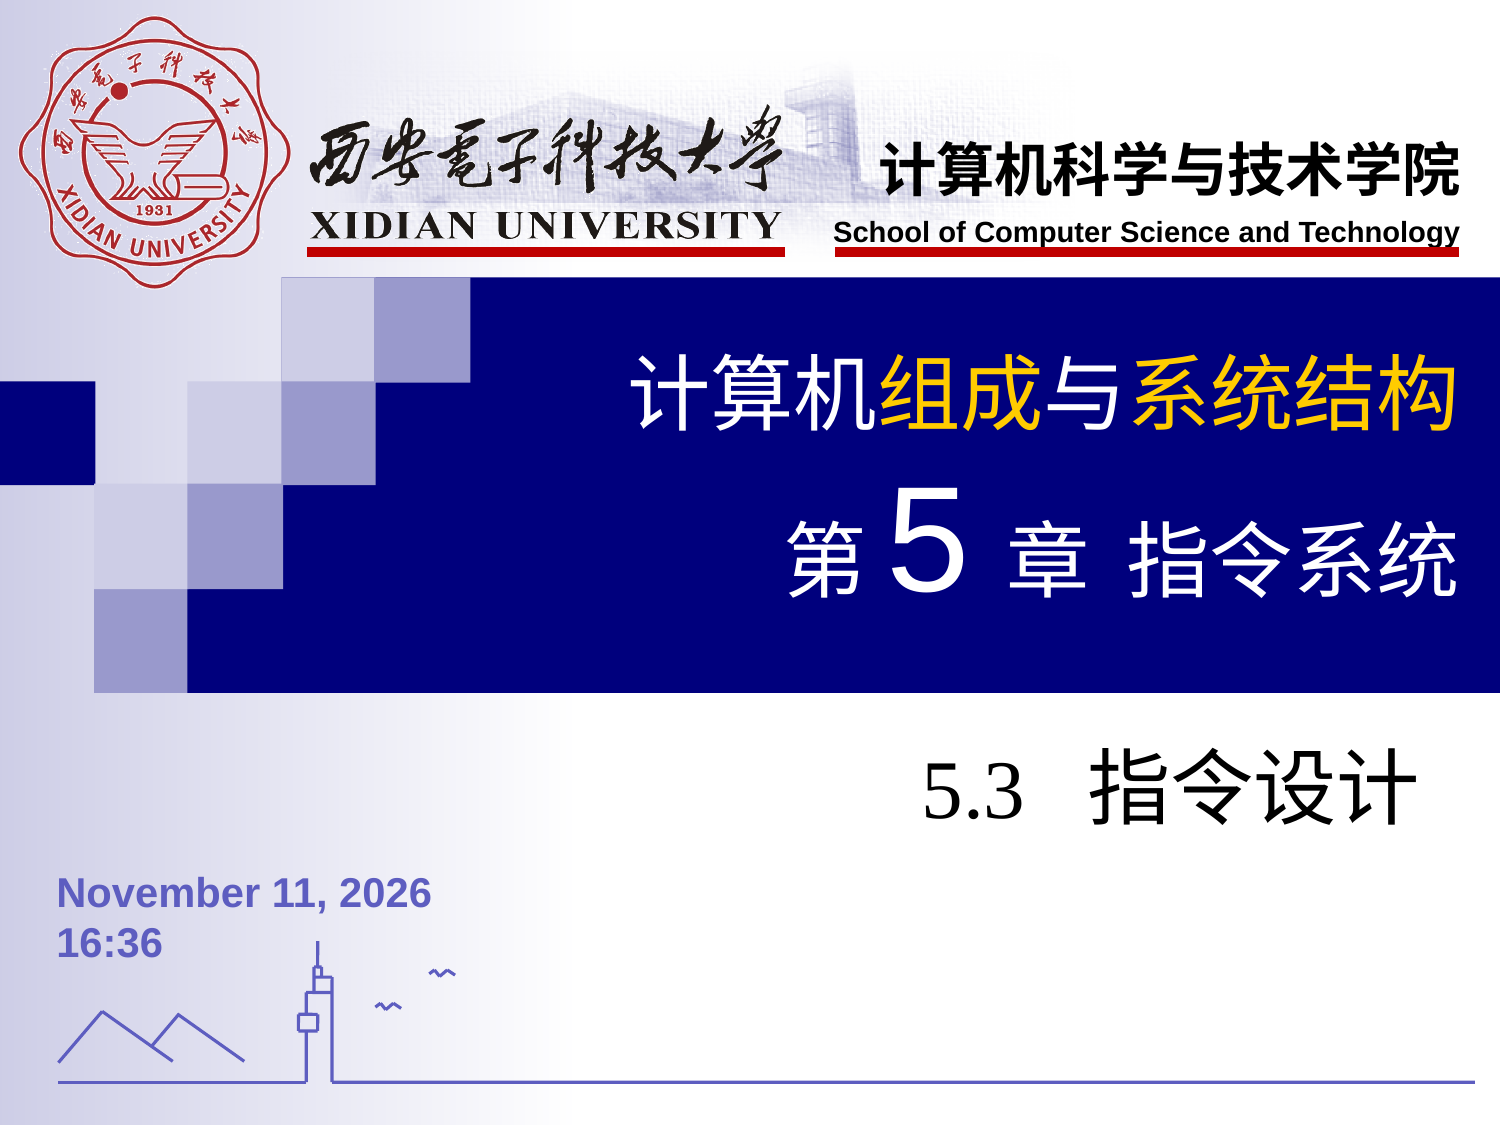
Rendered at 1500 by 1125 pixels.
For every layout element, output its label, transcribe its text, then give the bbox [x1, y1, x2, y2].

subtitle 5.3 指令设计 [785, 699, 1436, 870]
picture [17, 14, 293, 292]
picture [307, 101, 786, 244]
title 计算机组成与系统结构 第5章 指令系统 [76, 299, 1476, 663]
